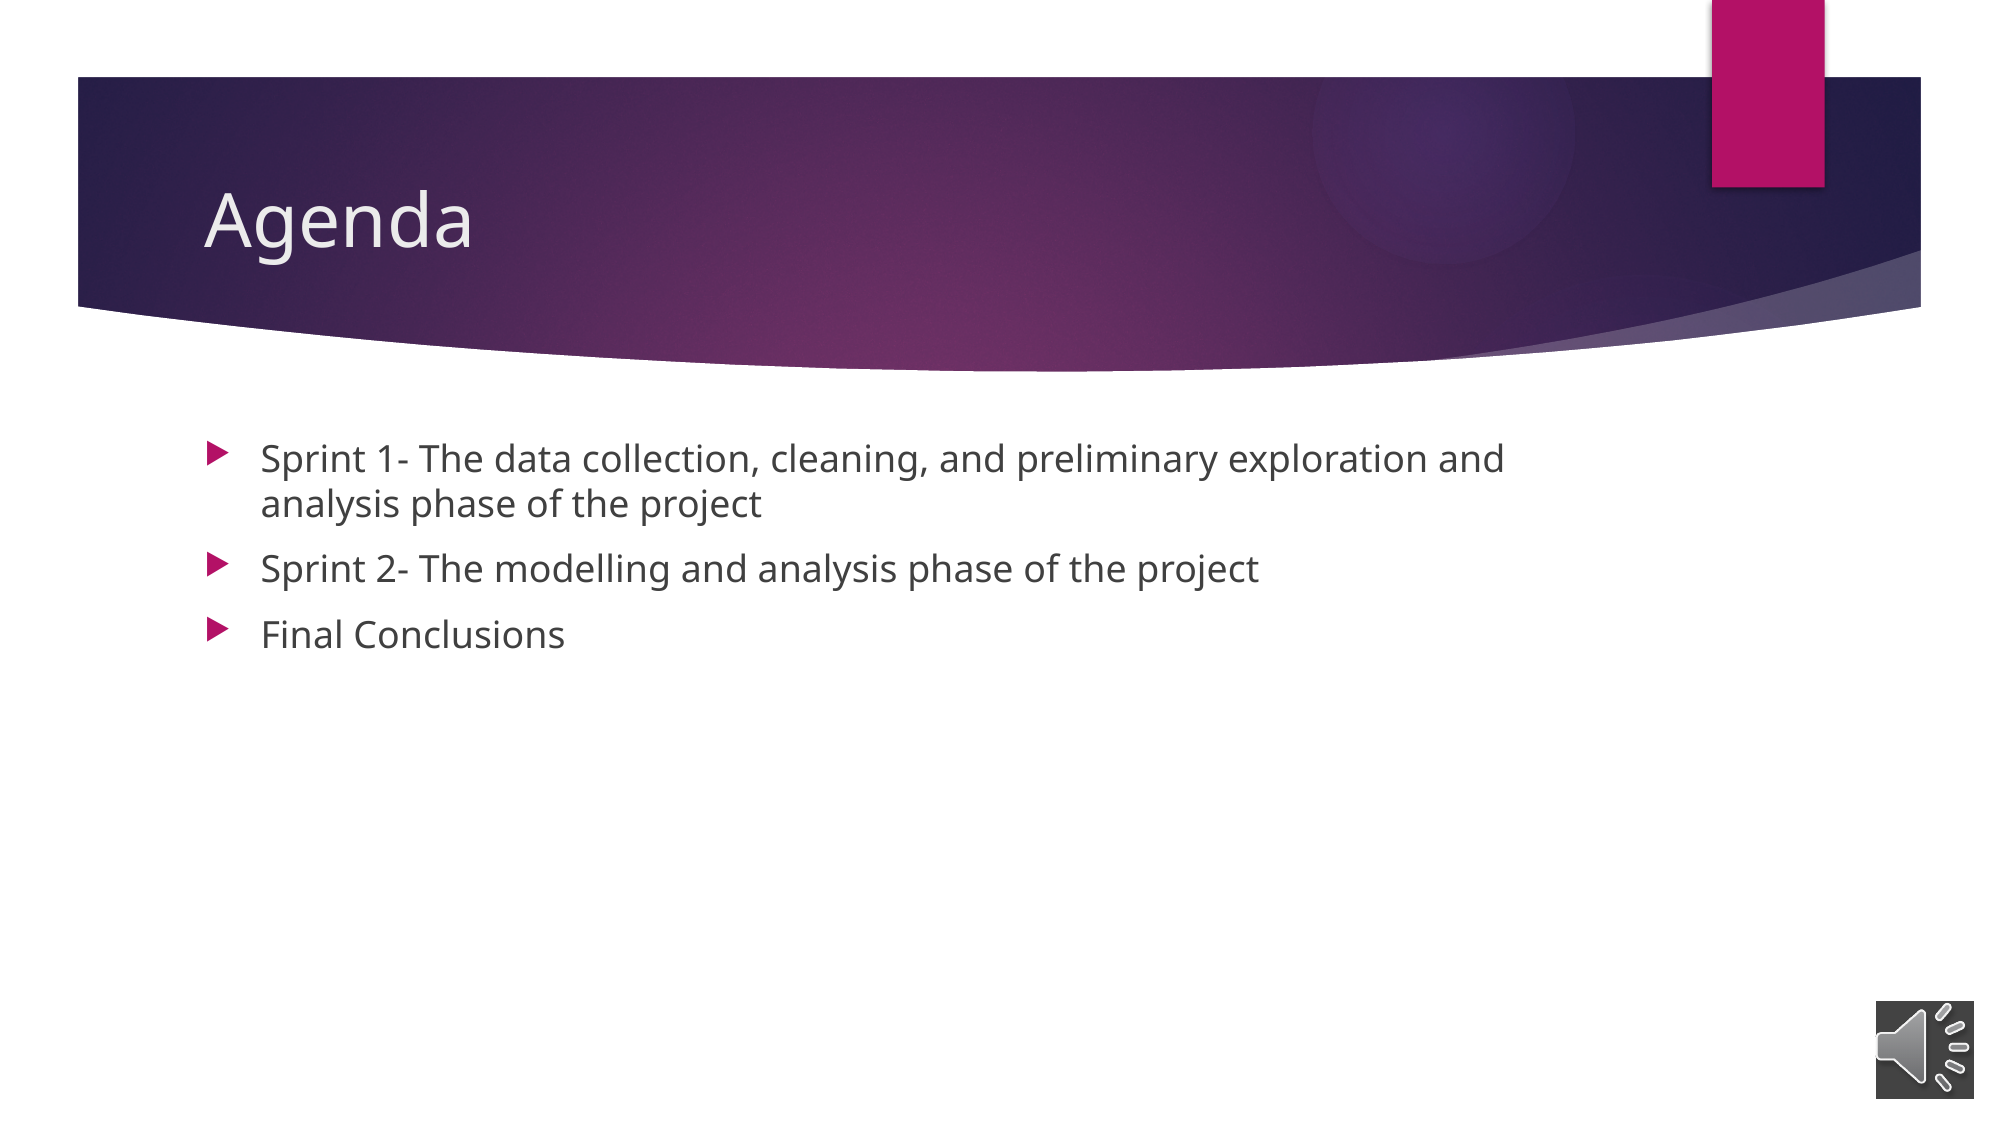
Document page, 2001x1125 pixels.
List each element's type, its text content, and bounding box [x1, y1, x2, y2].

list Sprint 1- The data collection, cleaning, and preliminary exploration and analysis phase of the project Sprint 2- The modelling and analysis phase of the project Final Conclusions [189, 427, 1638, 988]
picture [1874, 999, 1976, 1101]
title Agenda [189, 159, 1627, 276]
